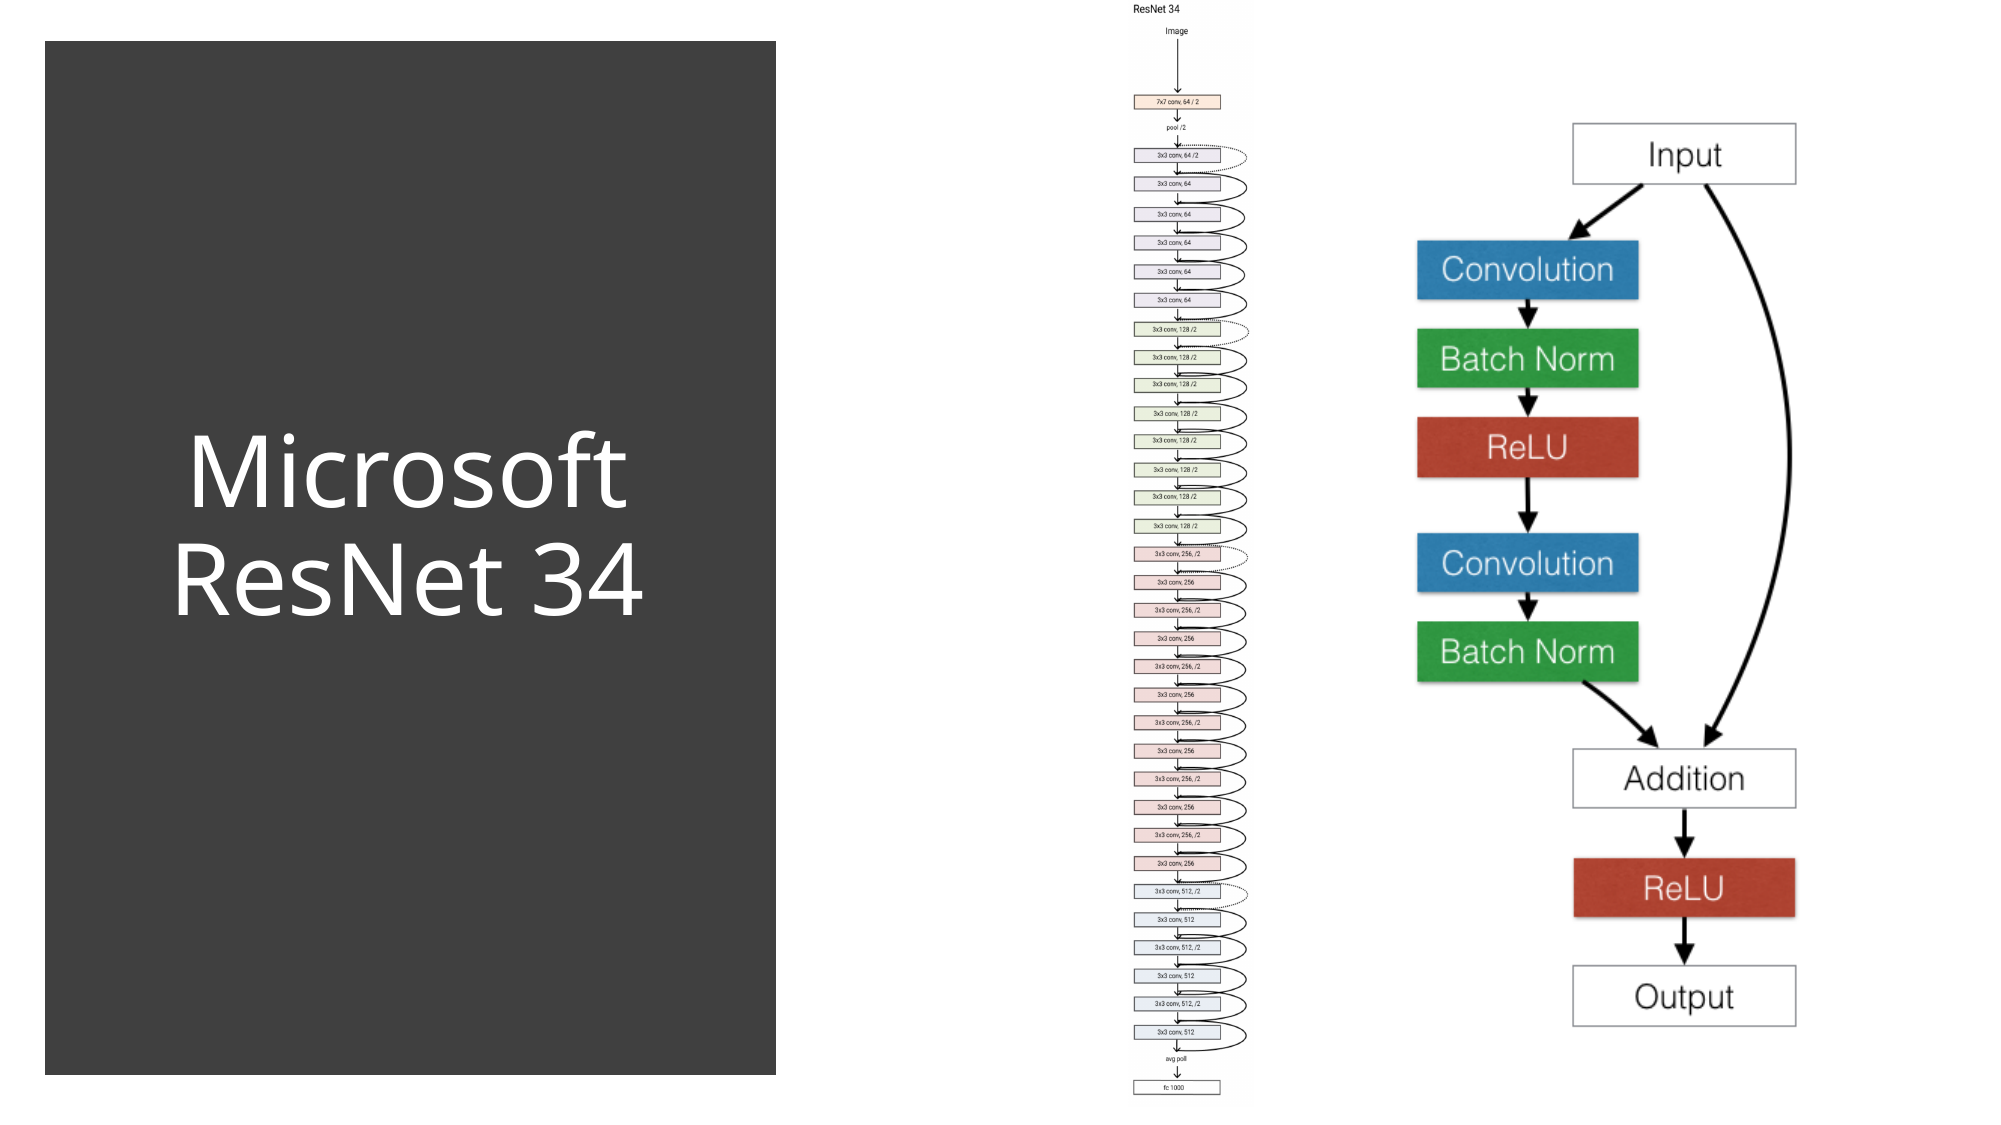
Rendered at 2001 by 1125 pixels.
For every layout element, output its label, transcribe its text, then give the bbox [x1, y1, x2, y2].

picture [637, 1, 1860, 1106]
title Microsoft ResNet 34 [121, 121, 693, 936]
text_box [54, 50, 767, 1066]
